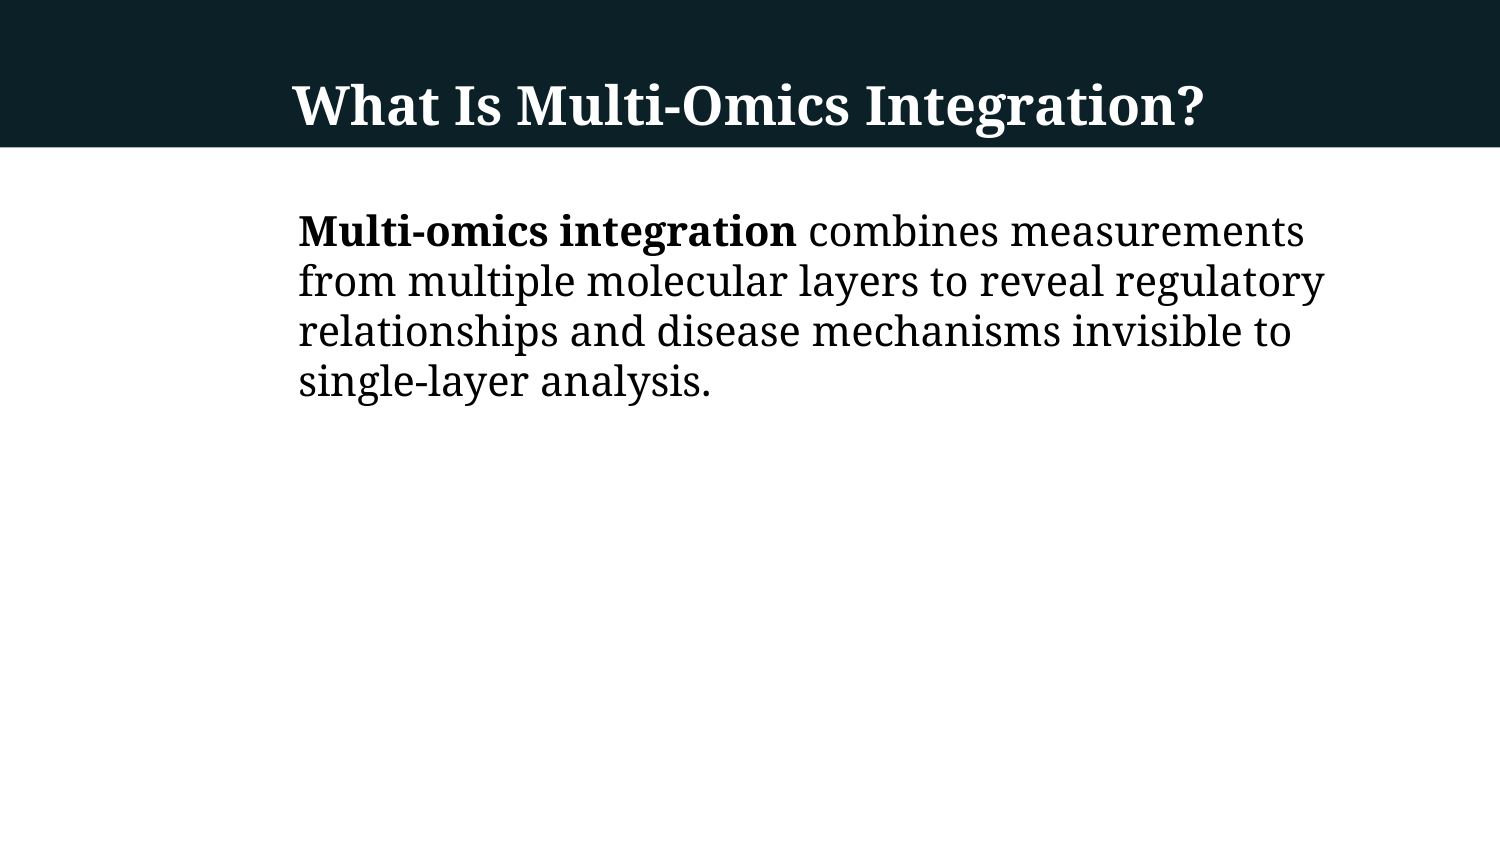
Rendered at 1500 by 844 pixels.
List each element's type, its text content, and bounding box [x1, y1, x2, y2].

list Multi-omics integration combines measurements from multiple molecular layers to reveal regulatory relationships and disease mechanisms invisible to single-layer analysis. [75, 196, 1425, 754]
title What Is Multi-Omics Integration? [75, 33, 1425, 175]
